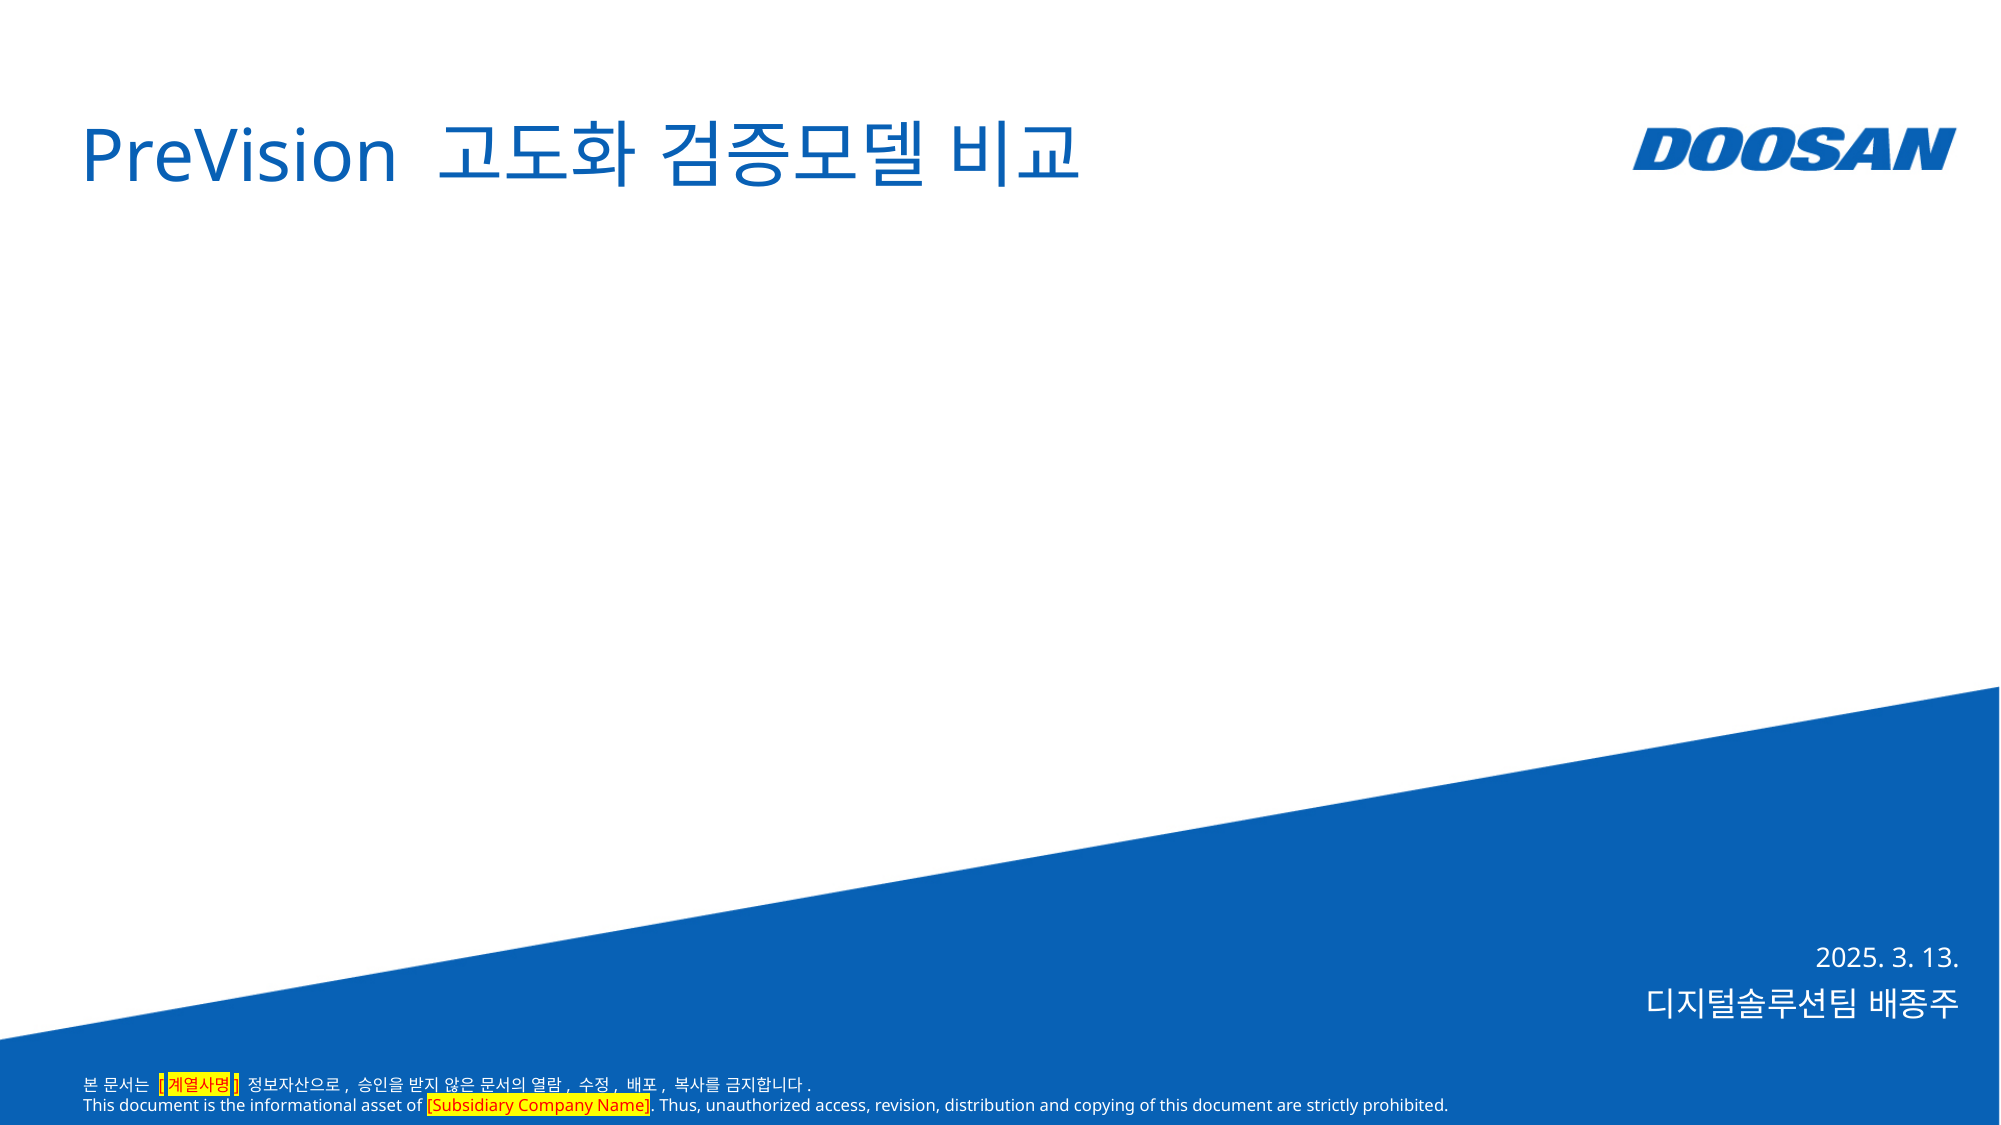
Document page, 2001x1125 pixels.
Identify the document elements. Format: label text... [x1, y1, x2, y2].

text_box PreVision 고도화 검증모델 비교 [68, 62, 1950, 254]
text_box 본 문서는 [계열사명] 정보자산으로, 승인을 받지 않은 문서의 열람, 수정, 배포, 복사를 금지합니다. This document is the informational asset of [Subsidiary Company Name]. Thus, unauthorized access, revision, distribution and copying of this document are strictly prohibited. [68, 1067, 1606, 1122]
picture [0, 0, 2000, 1125]
text_box 2025. 3. 13. [761, 930, 1975, 987]
text_box 디지털솔루션팀 배종주 [761, 987, 1975, 1034]
